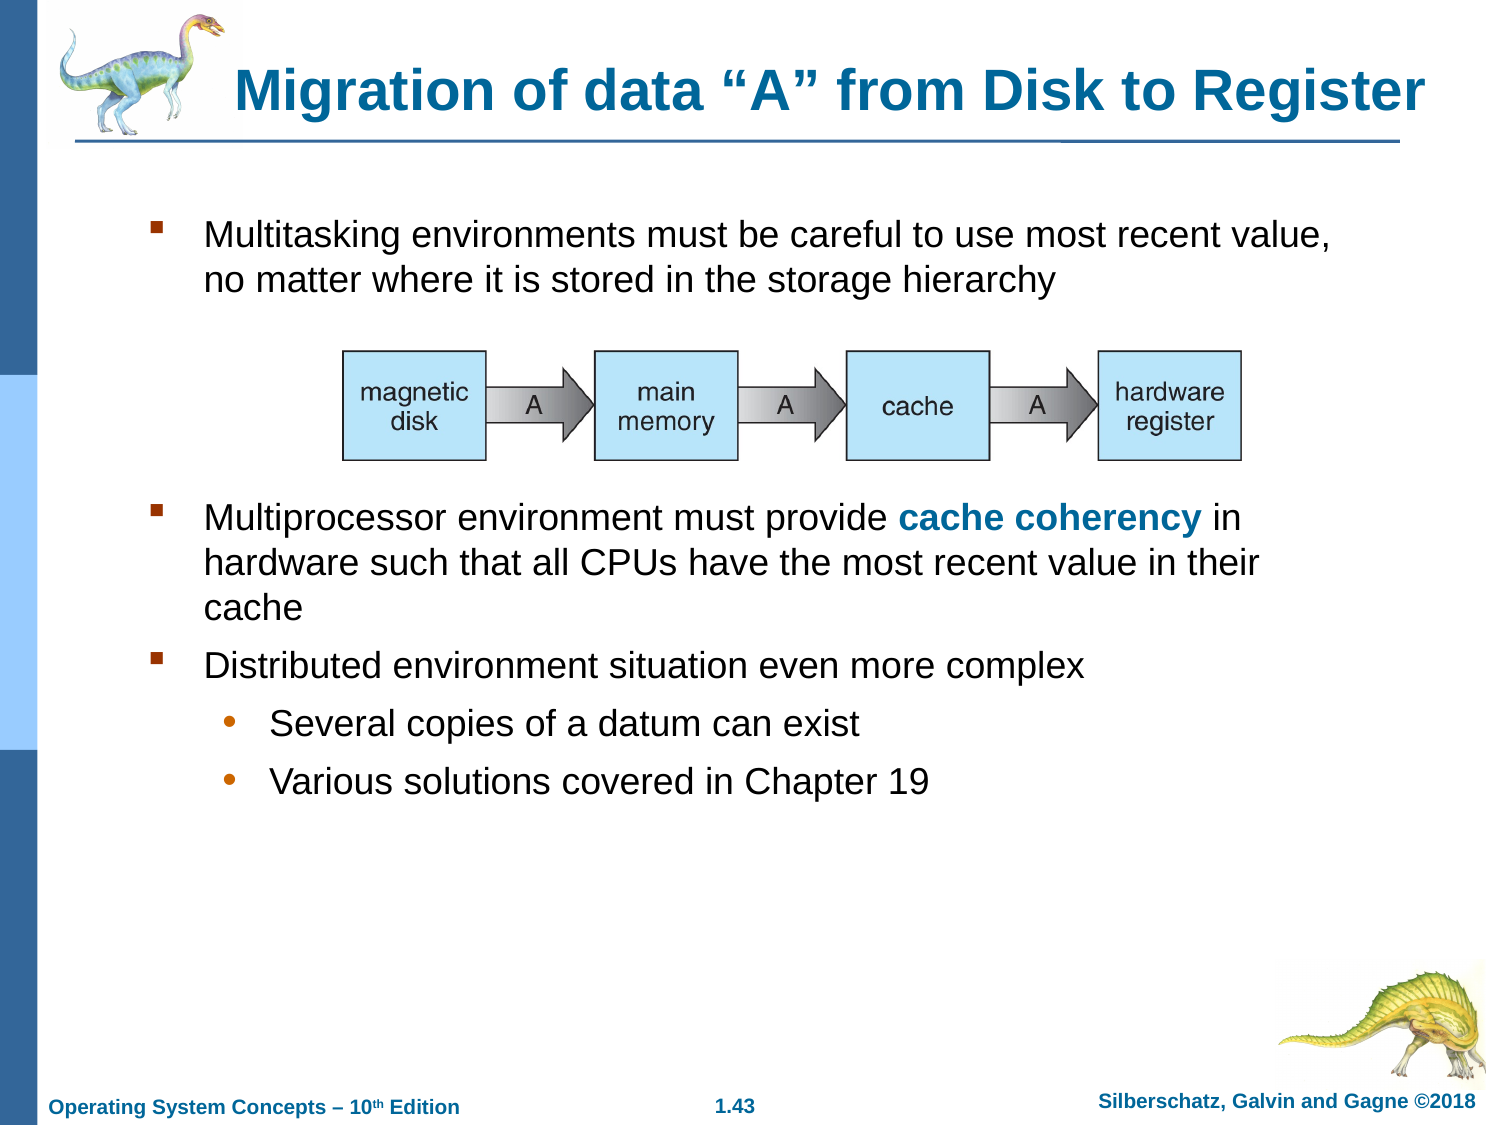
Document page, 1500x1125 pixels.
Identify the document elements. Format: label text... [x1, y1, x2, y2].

picture [46, 0, 243, 149]
picture [342, 349, 1242, 461]
picture [1275, 959, 1486, 1090]
title Migration of data “A” from Disk to Register [207, 34, 1454, 130]
list Multitasking environments must be careful to use most recent value, no matter where it is stored in the storage hierarchy Multiprocessor environment must provide cache coherency in hardware such that all CPUs have the most recent value in their cache Distributed environment situation even more complex Several copies of a datum can exist Various solutions covered in Chapter 19 [132, 202, 1379, 941]
